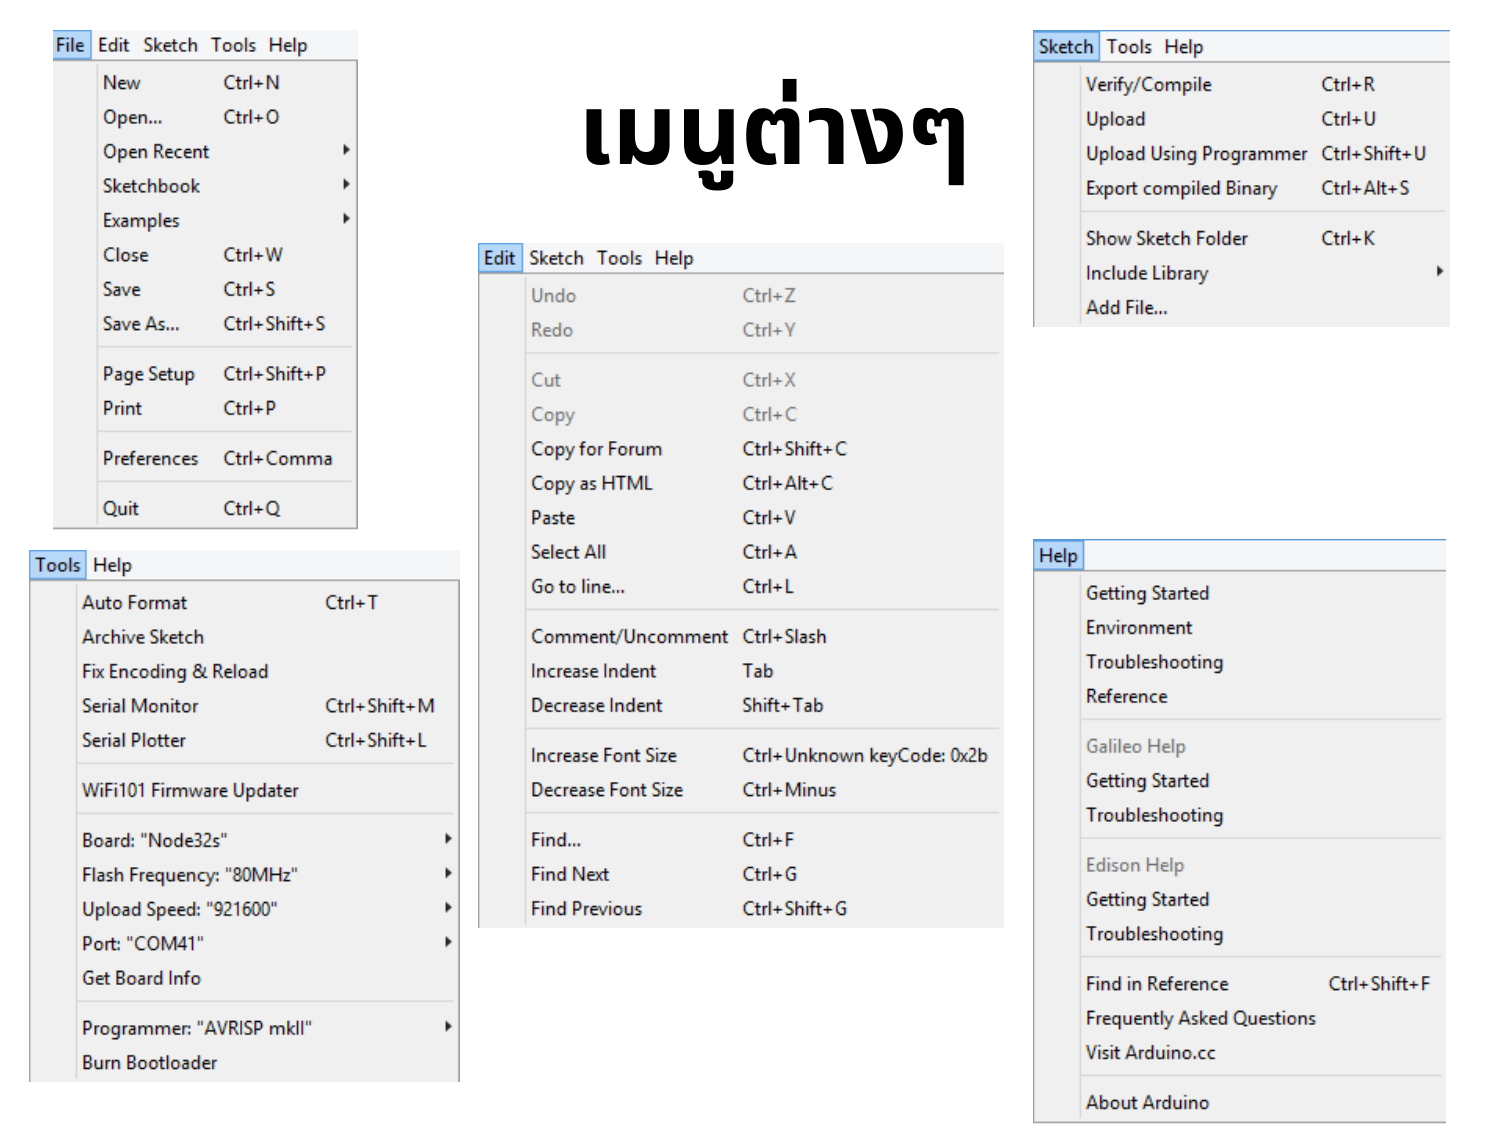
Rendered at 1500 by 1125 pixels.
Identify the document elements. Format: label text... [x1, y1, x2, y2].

picture [478, 243, 1004, 929]
picture [29, 550, 460, 1083]
picture [1033, 30, 1450, 327]
picture [1033, 538, 1447, 1125]
title เมนูต่างๆ [358, 30, 1032, 219]
picture [52, 30, 358, 532]
